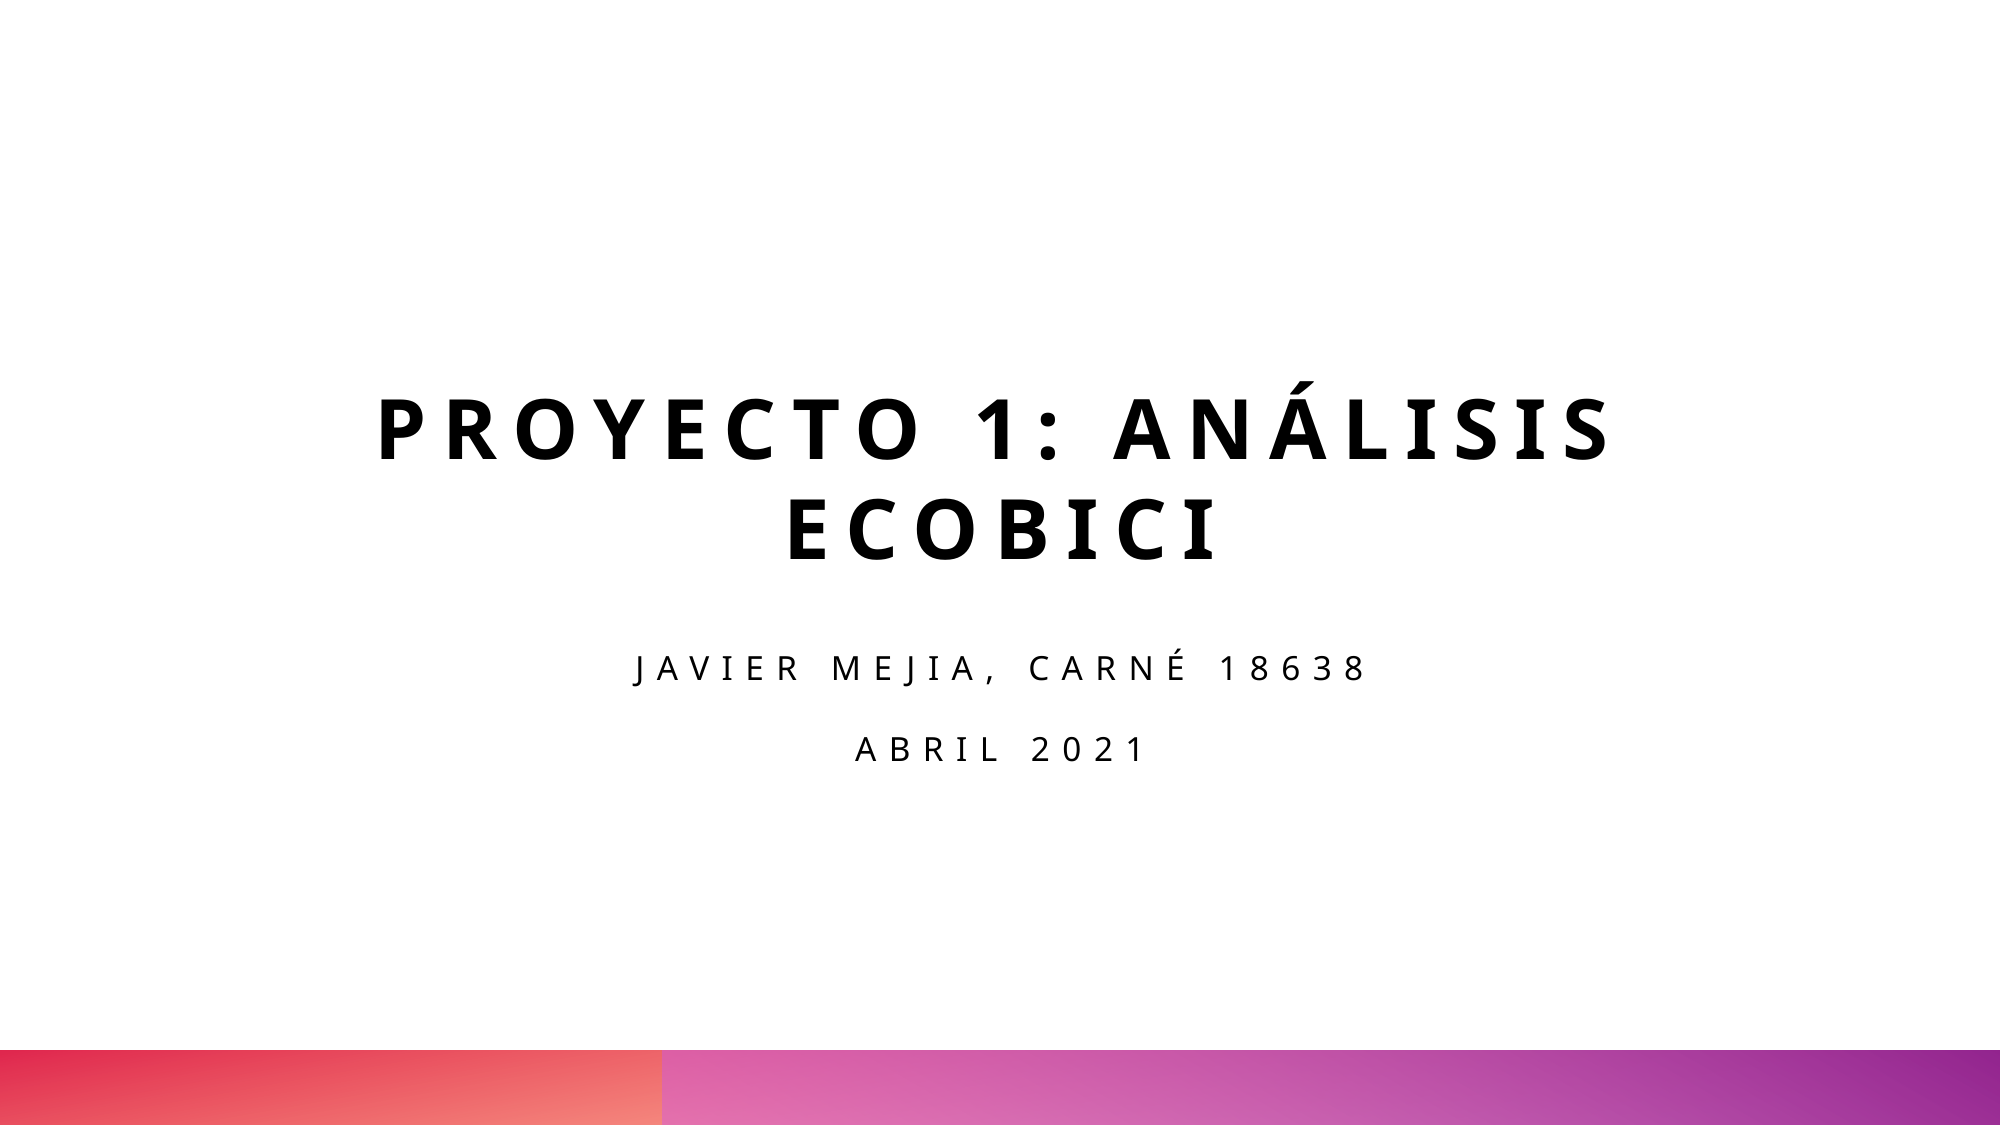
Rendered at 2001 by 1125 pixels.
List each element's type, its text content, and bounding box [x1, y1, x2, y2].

subtitle Javier Mejia, carné 18638 Abril 2021 [249, 626, 1750, 863]
title Proyecto 1: Análisis ecobici [249, 169, 1750, 576]
